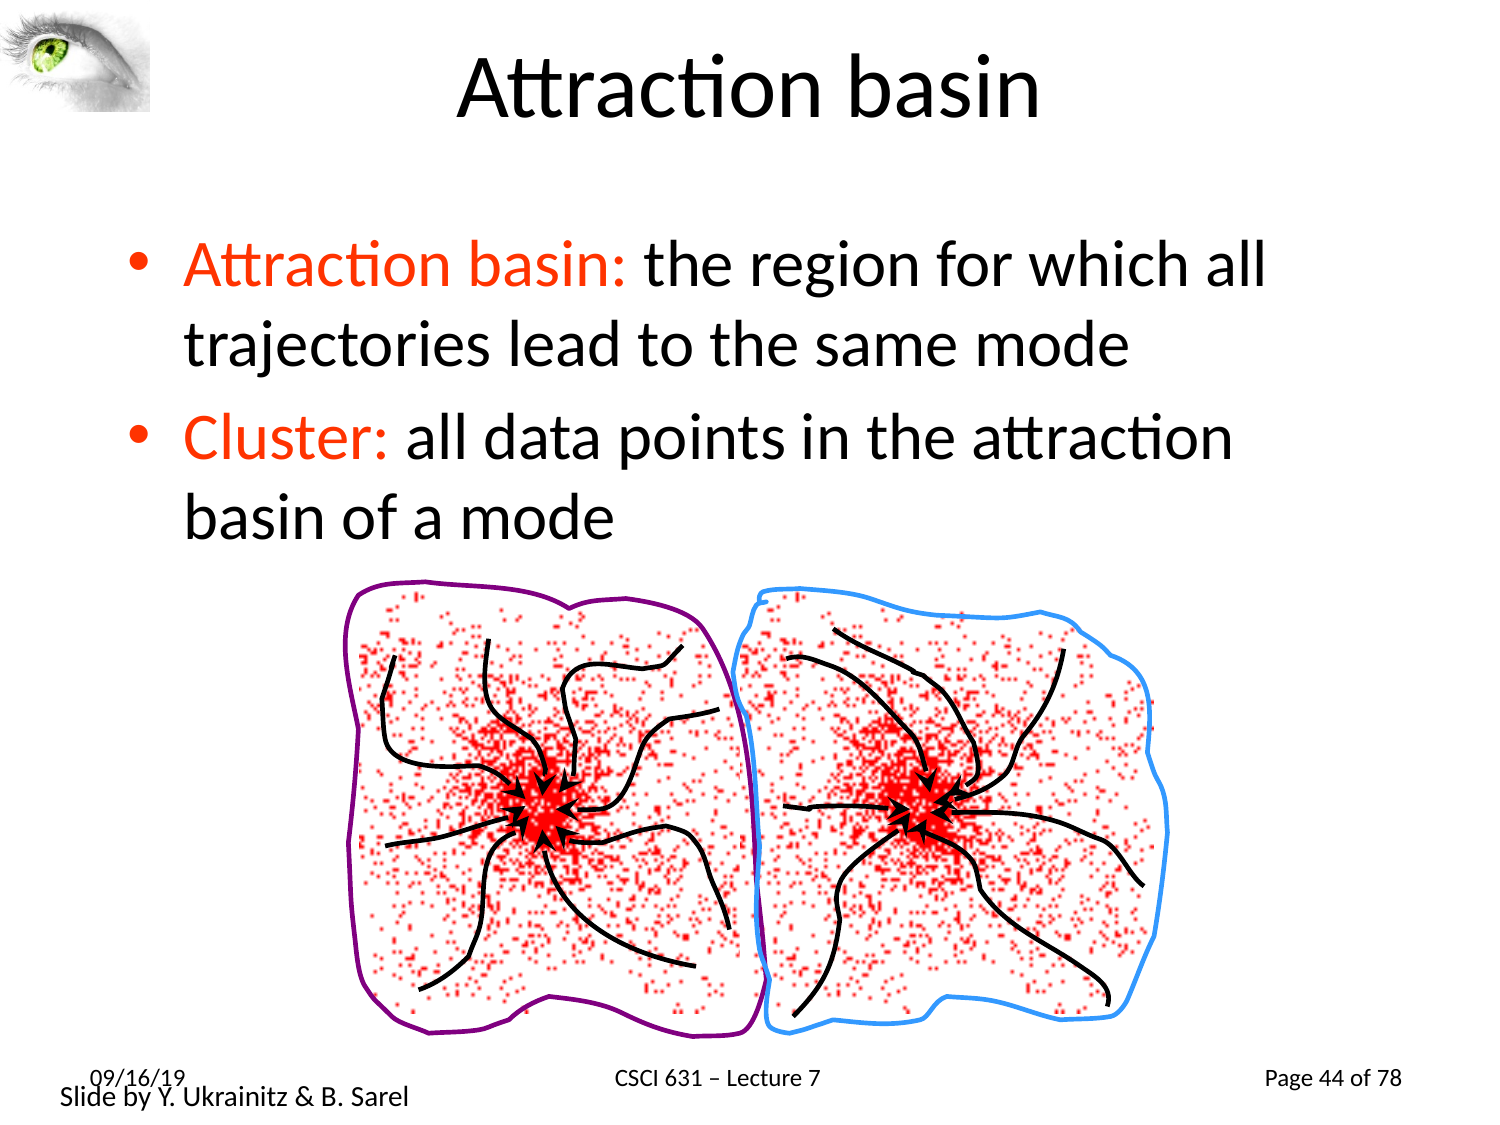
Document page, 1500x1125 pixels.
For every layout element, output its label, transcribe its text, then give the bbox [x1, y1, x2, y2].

title Attraction basin [112, 0, 1388, 175]
picture [0, 0, 112, 112]
text_box Slide by Y. Ukrainitz & B. Sarel [45, 1070, 425, 1120]
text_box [324, 548, 1188, 1051]
list Attraction basin: the region for which all trajectories lead to the same mode Cluster: all data points in the attraction basin of a mode [112, 212, 1388, 888]
